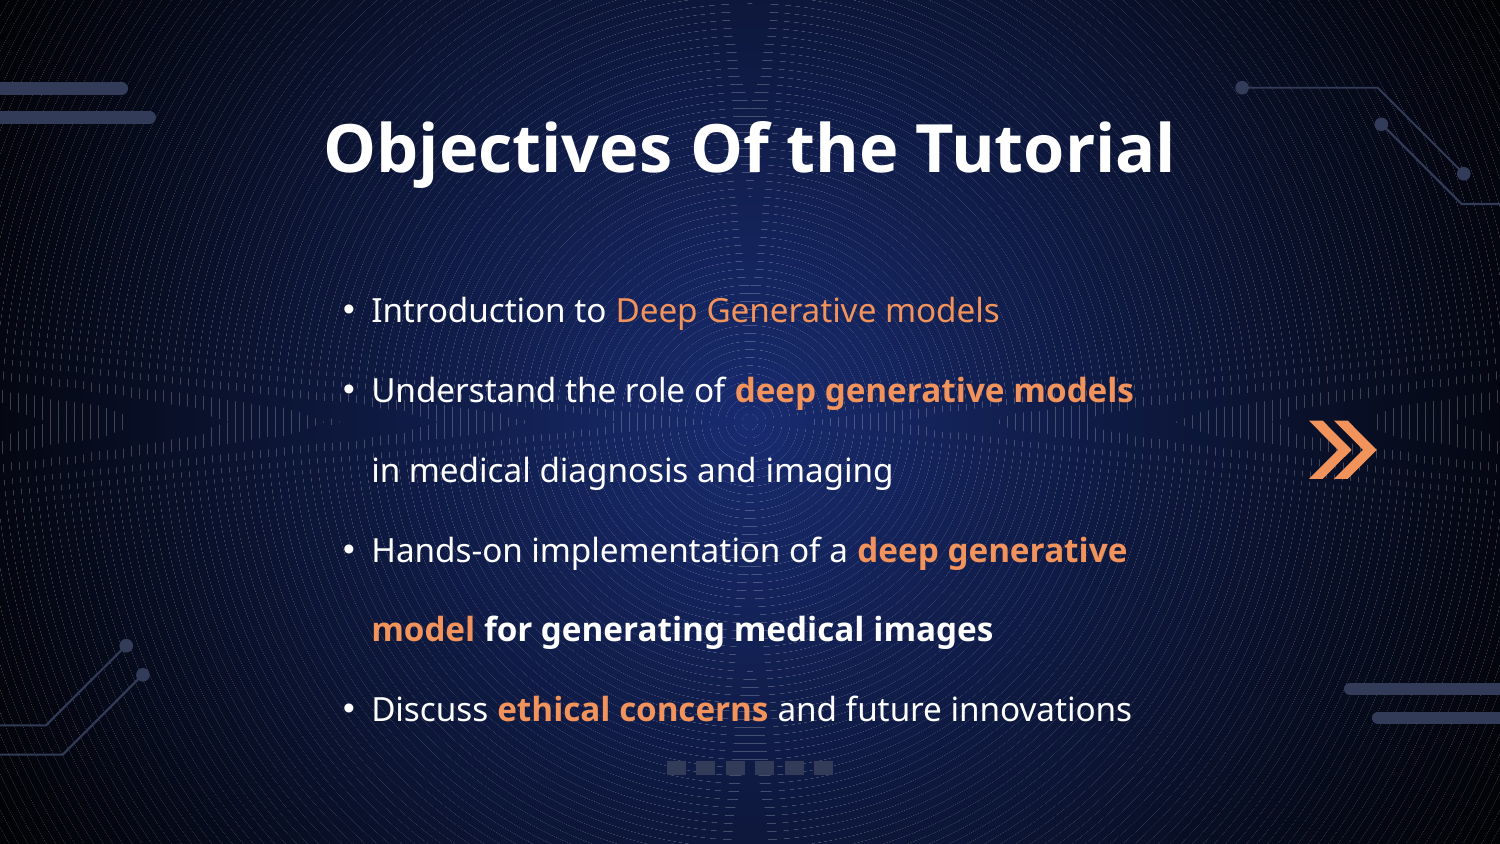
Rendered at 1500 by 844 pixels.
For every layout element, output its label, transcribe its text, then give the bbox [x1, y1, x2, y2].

subtitle Introduction to Deep Generative models Understand the role of deep generative models in medical diagnosis and imaging Hands-on implementation of a deep generative model for generating medical images Discuss ethical concerns and future innovations [328, 234, 1172, 688]
title Objectives Of the Tutorial [149, 90, 1351, 185]
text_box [1308, 420, 1377, 480]
